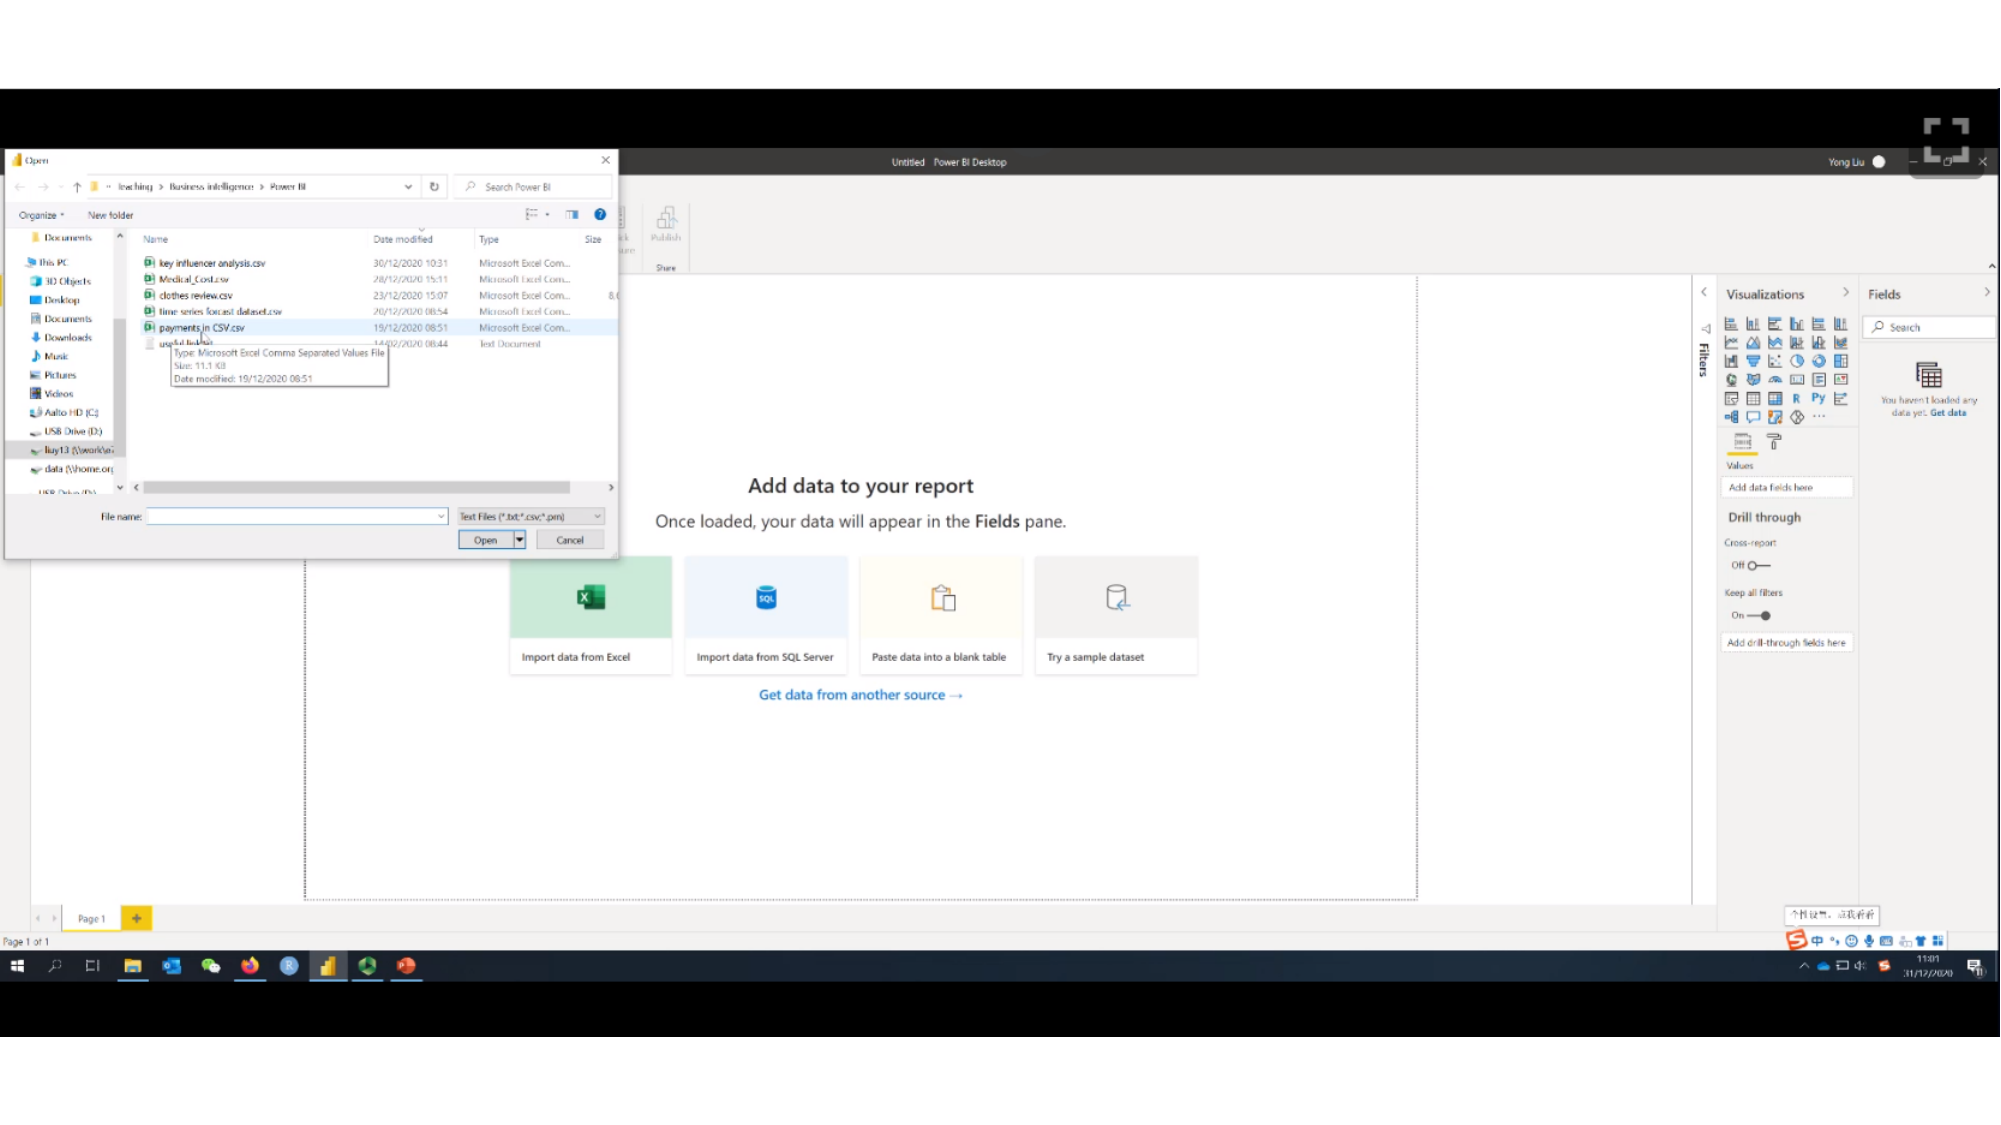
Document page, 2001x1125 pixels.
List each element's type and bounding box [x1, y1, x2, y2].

picture [0, 87, 2000, 1038]
